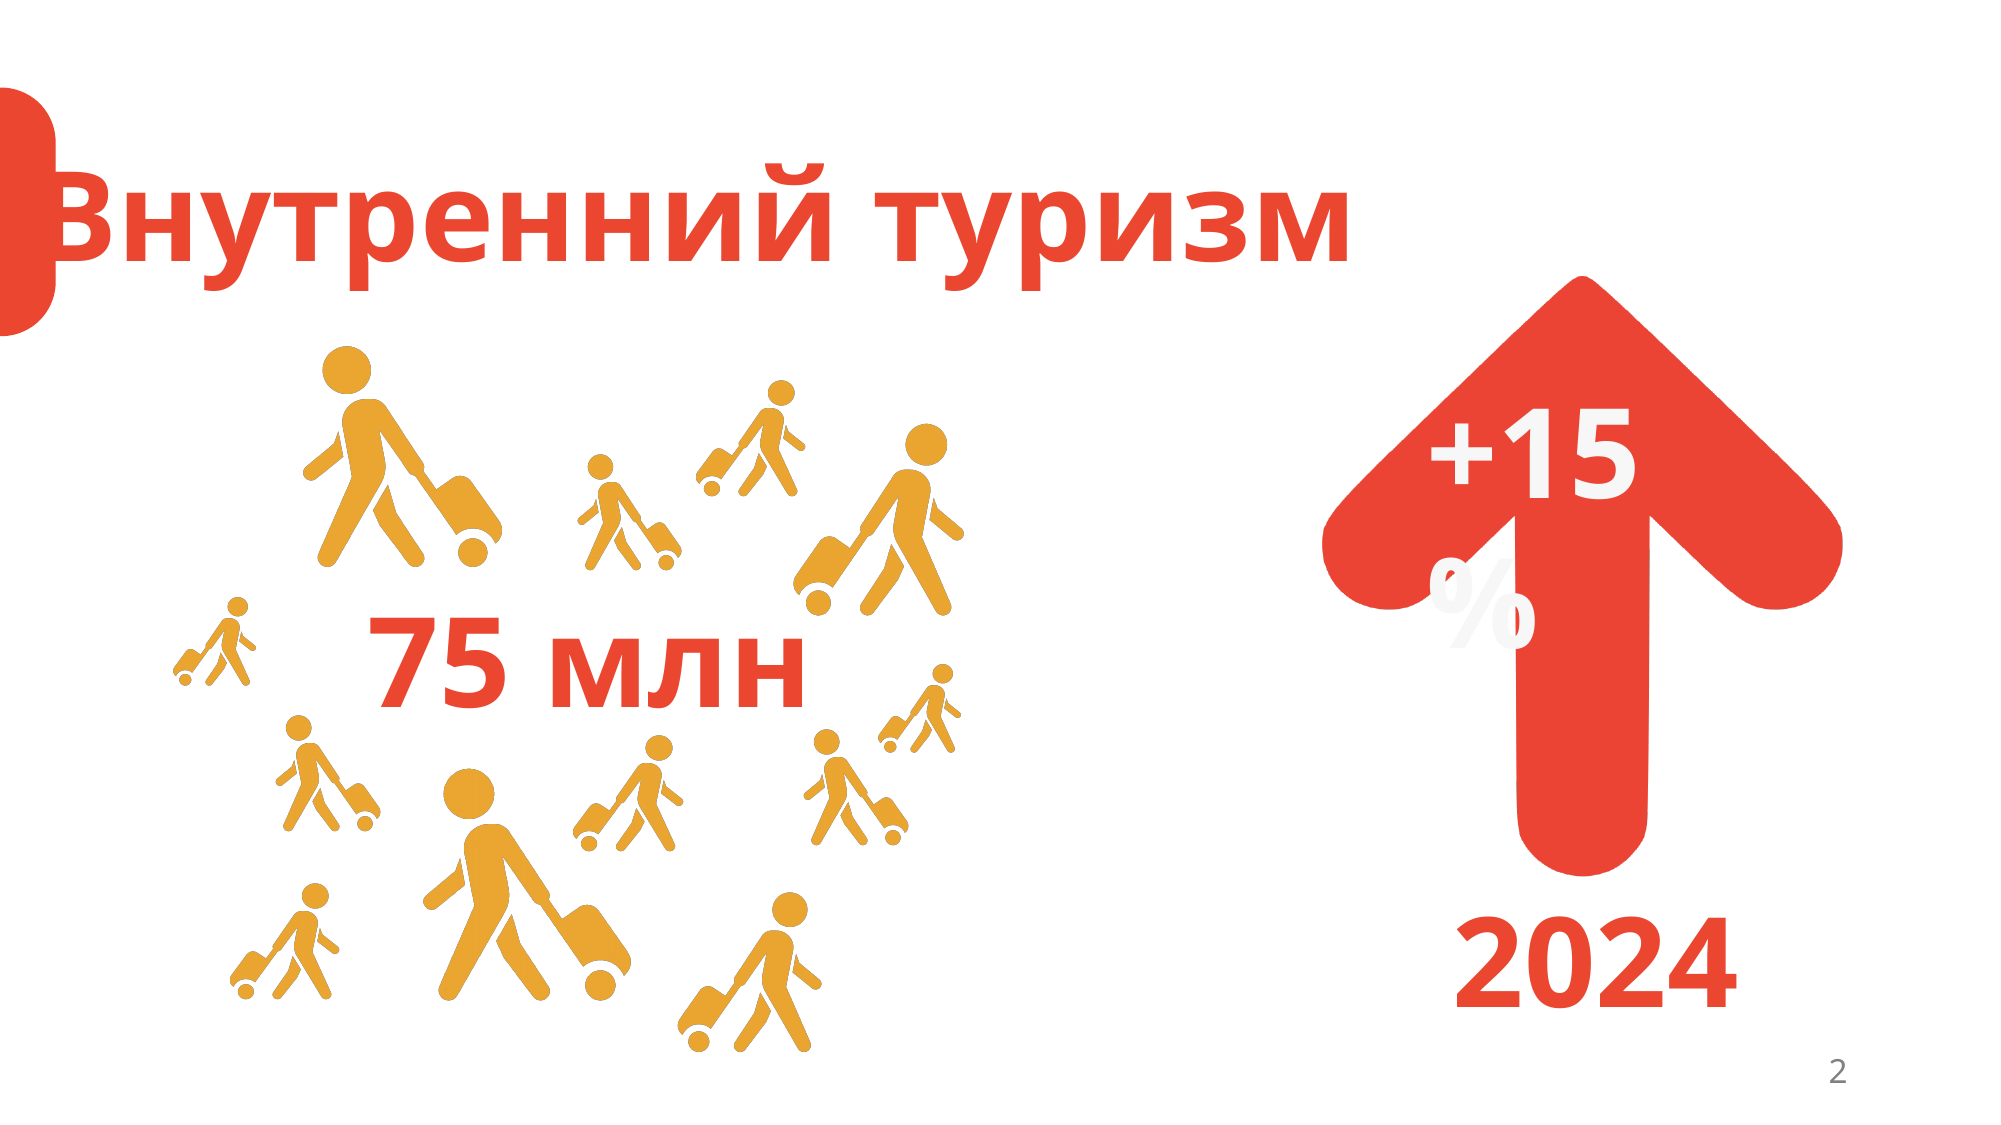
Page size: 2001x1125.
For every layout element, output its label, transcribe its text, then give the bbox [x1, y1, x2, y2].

picture [418, 730, 686, 1012]
picture [1196, 203, 1968, 948]
text_box 2024 [1438, 948, 1783, 1041]
picture [273, 710, 383, 837]
text_box Внутренний туризм [56, 128, 1372, 294]
picture [693, 375, 968, 625]
text_box [0, 86, 57, 338]
picture [674, 885, 825, 1060]
slide_number 2 [1412, 1042, 1863, 1103]
picture [298, 336, 507, 578]
picture [801, 660, 963, 851]
text_box 75 млн [352, 575, 827, 741]
picture [575, 449, 684, 576]
picture [227, 878, 342, 1005]
picture [171, 593, 258, 690]
